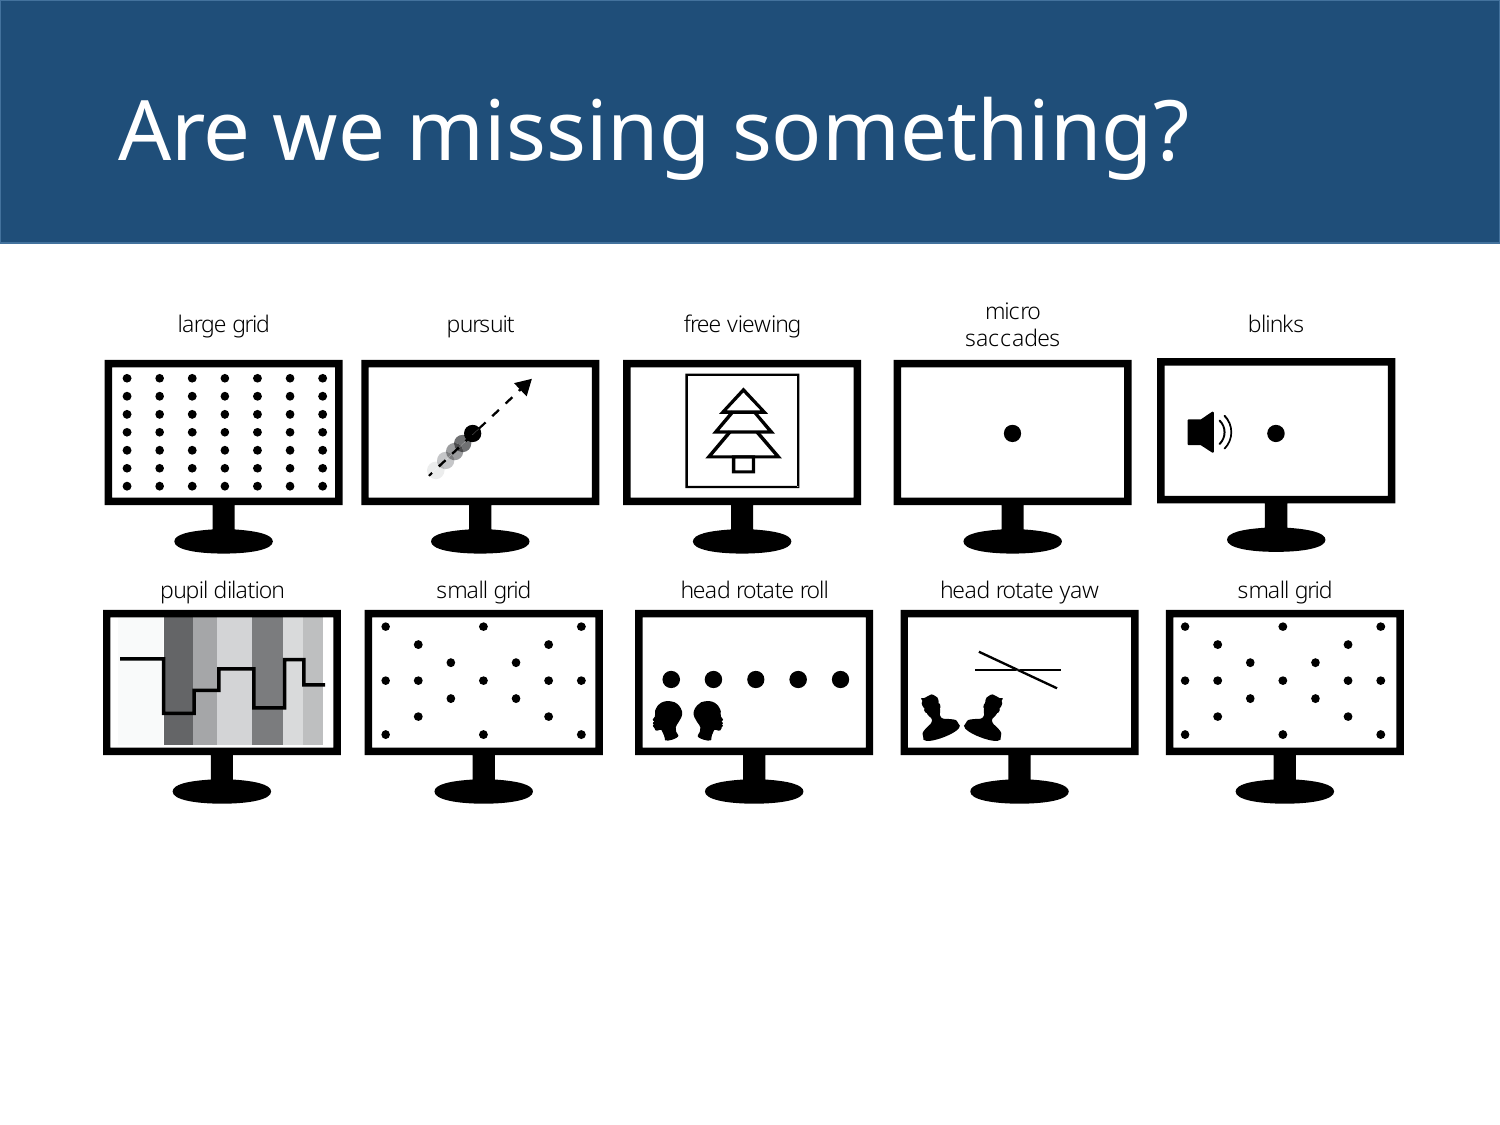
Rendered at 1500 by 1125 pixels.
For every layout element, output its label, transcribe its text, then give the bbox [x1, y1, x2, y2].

title Are we missing something? [103, 80, 1397, 187]
picture [103, 299, 1404, 804]
